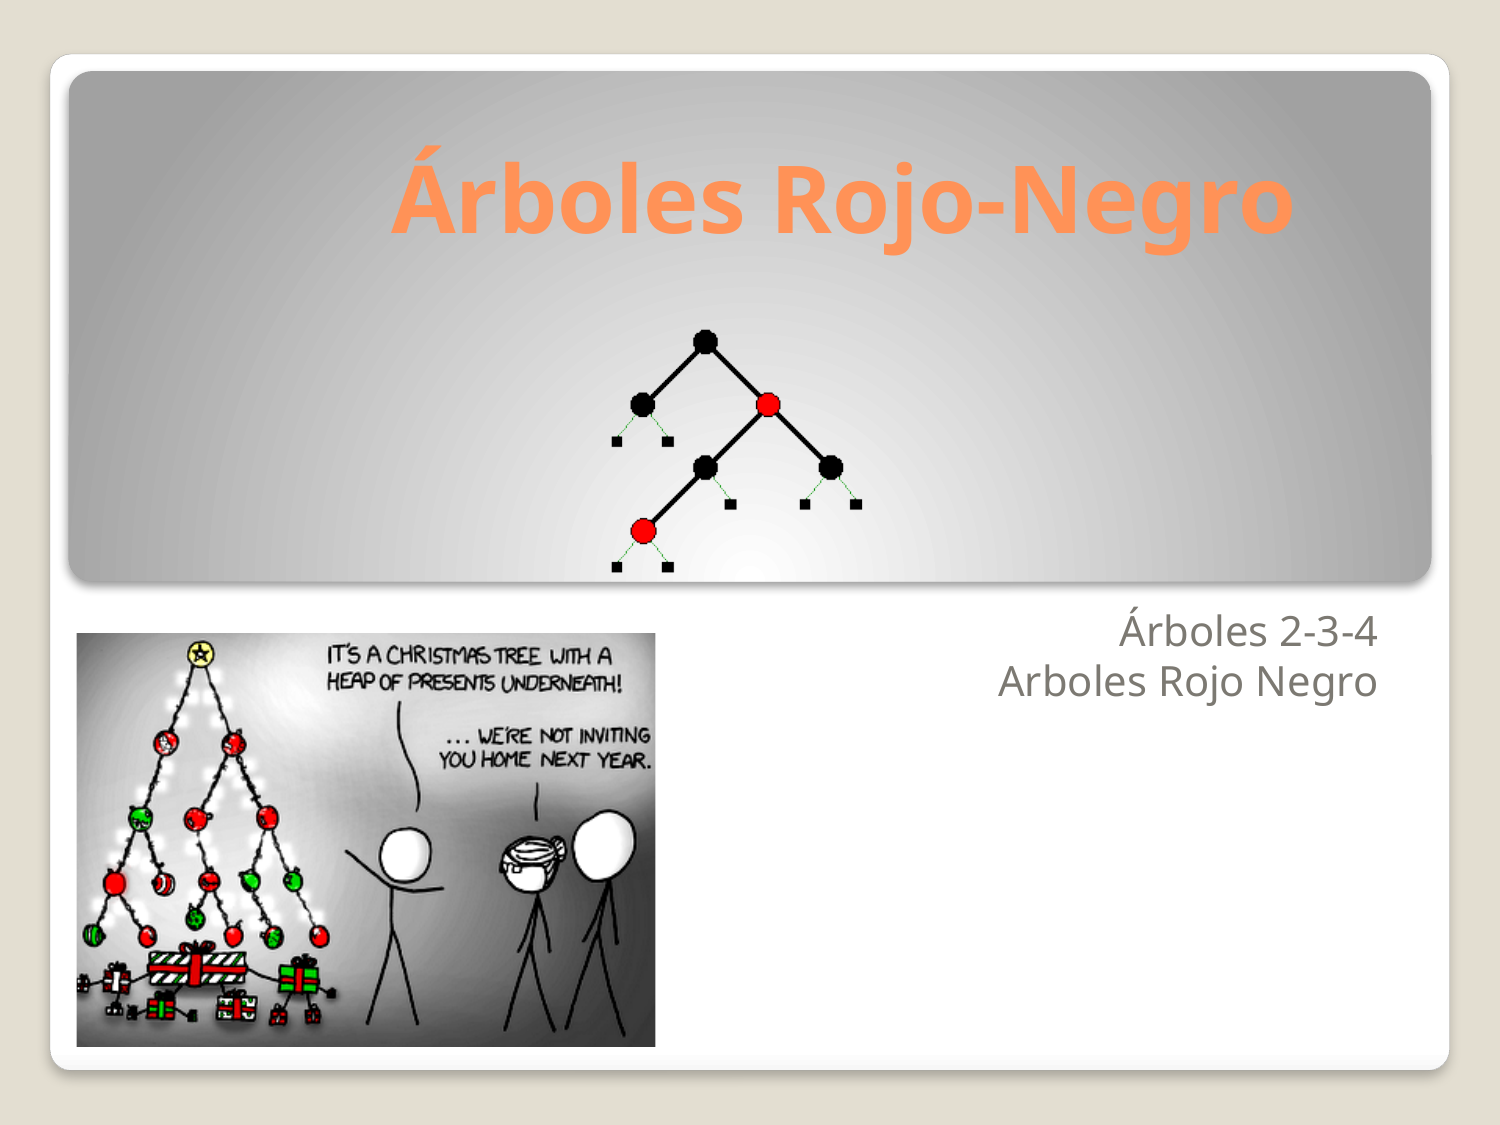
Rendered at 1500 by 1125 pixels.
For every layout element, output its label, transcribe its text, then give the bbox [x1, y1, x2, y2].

picture [76, 633, 656, 1048]
picture [596, 314, 883, 595]
subtitle Árboles 2-3-4 Arboles Rojo Negro [118, 604, 1394, 755]
title Árboles Rojo-Negro [242, 113, 1305, 261]
